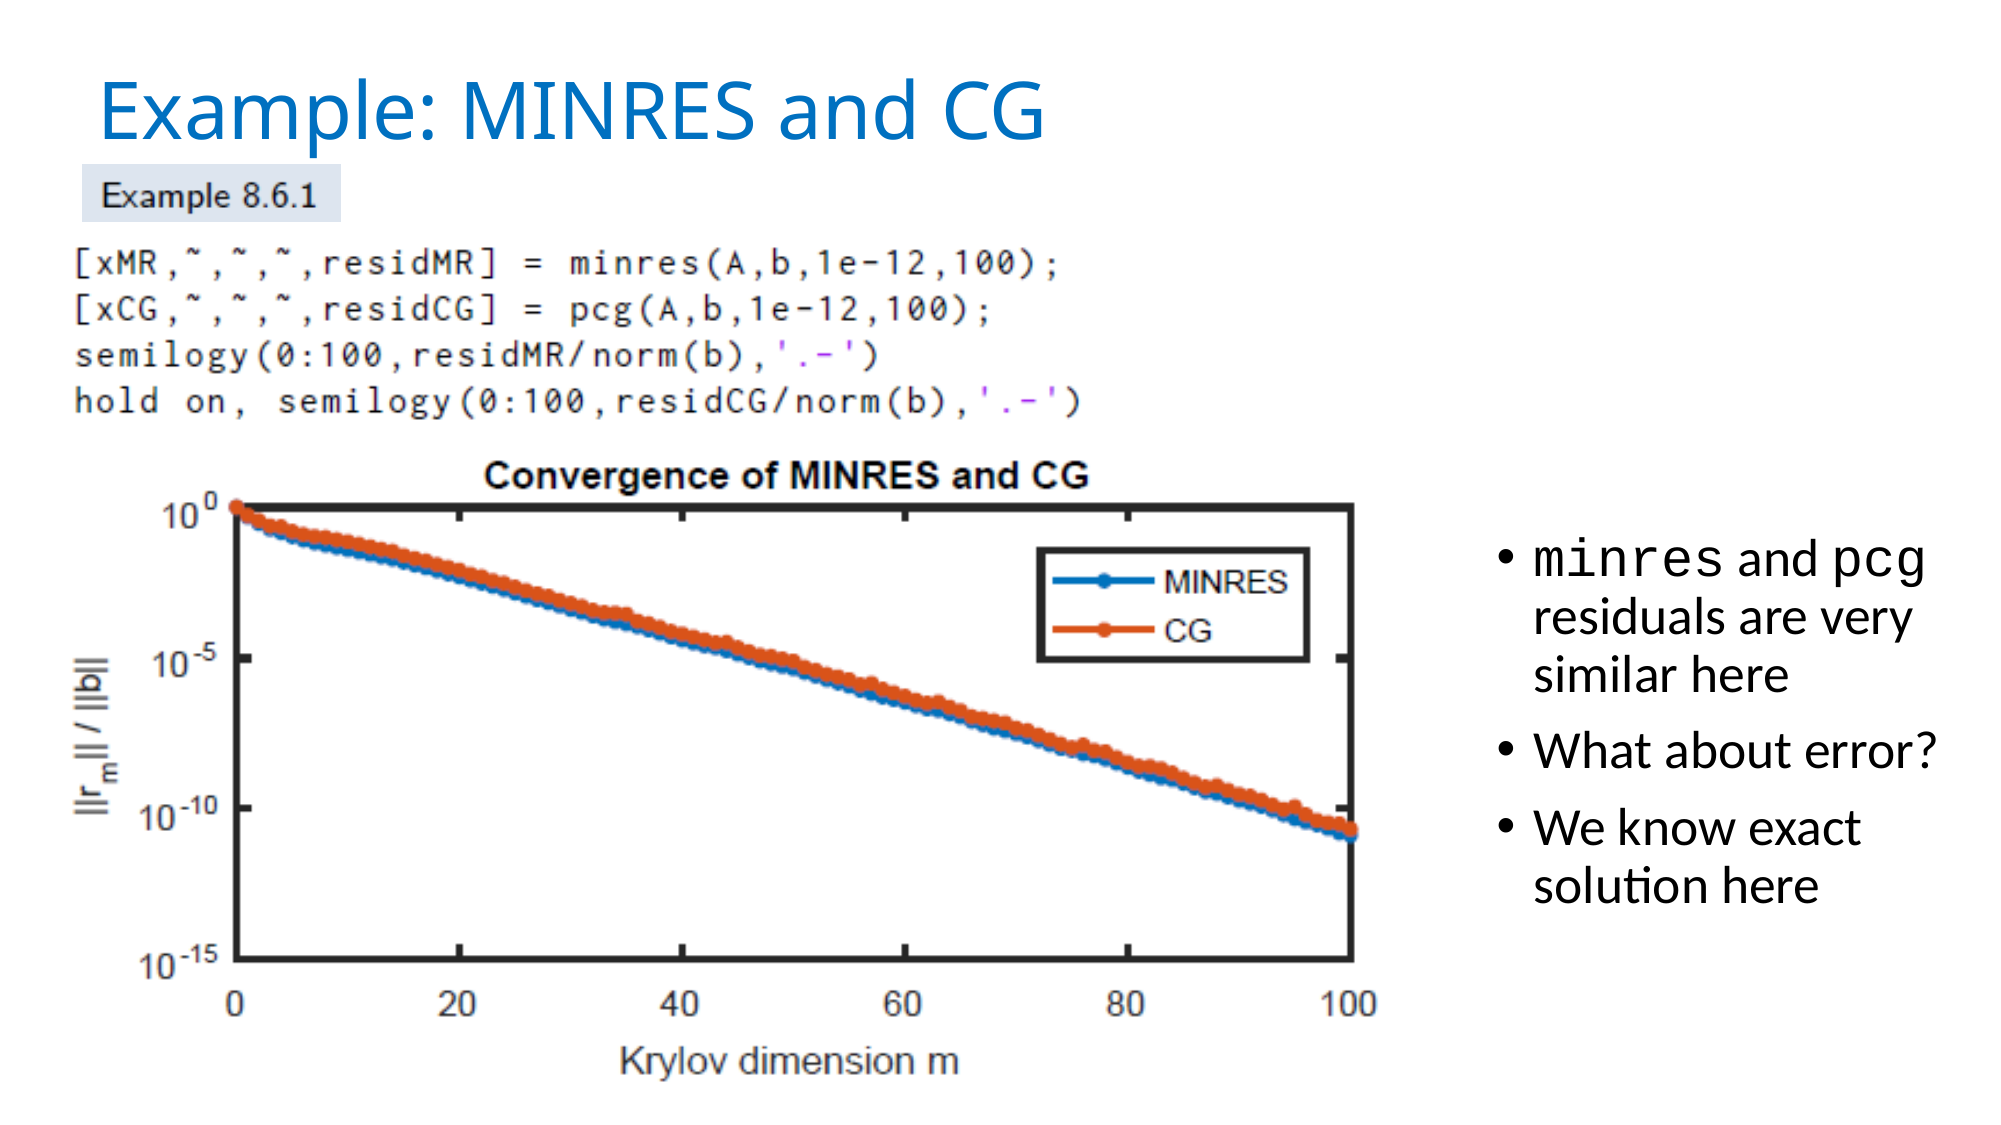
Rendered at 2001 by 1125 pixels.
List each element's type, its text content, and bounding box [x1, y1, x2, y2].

text_box minres and pcg residuals are very similar here What about error? We know exact solution here [1481, 522, 1956, 1008]
title Example: MINRES and CG [82, 62, 1472, 165]
picture [48, 164, 1413, 1105]
